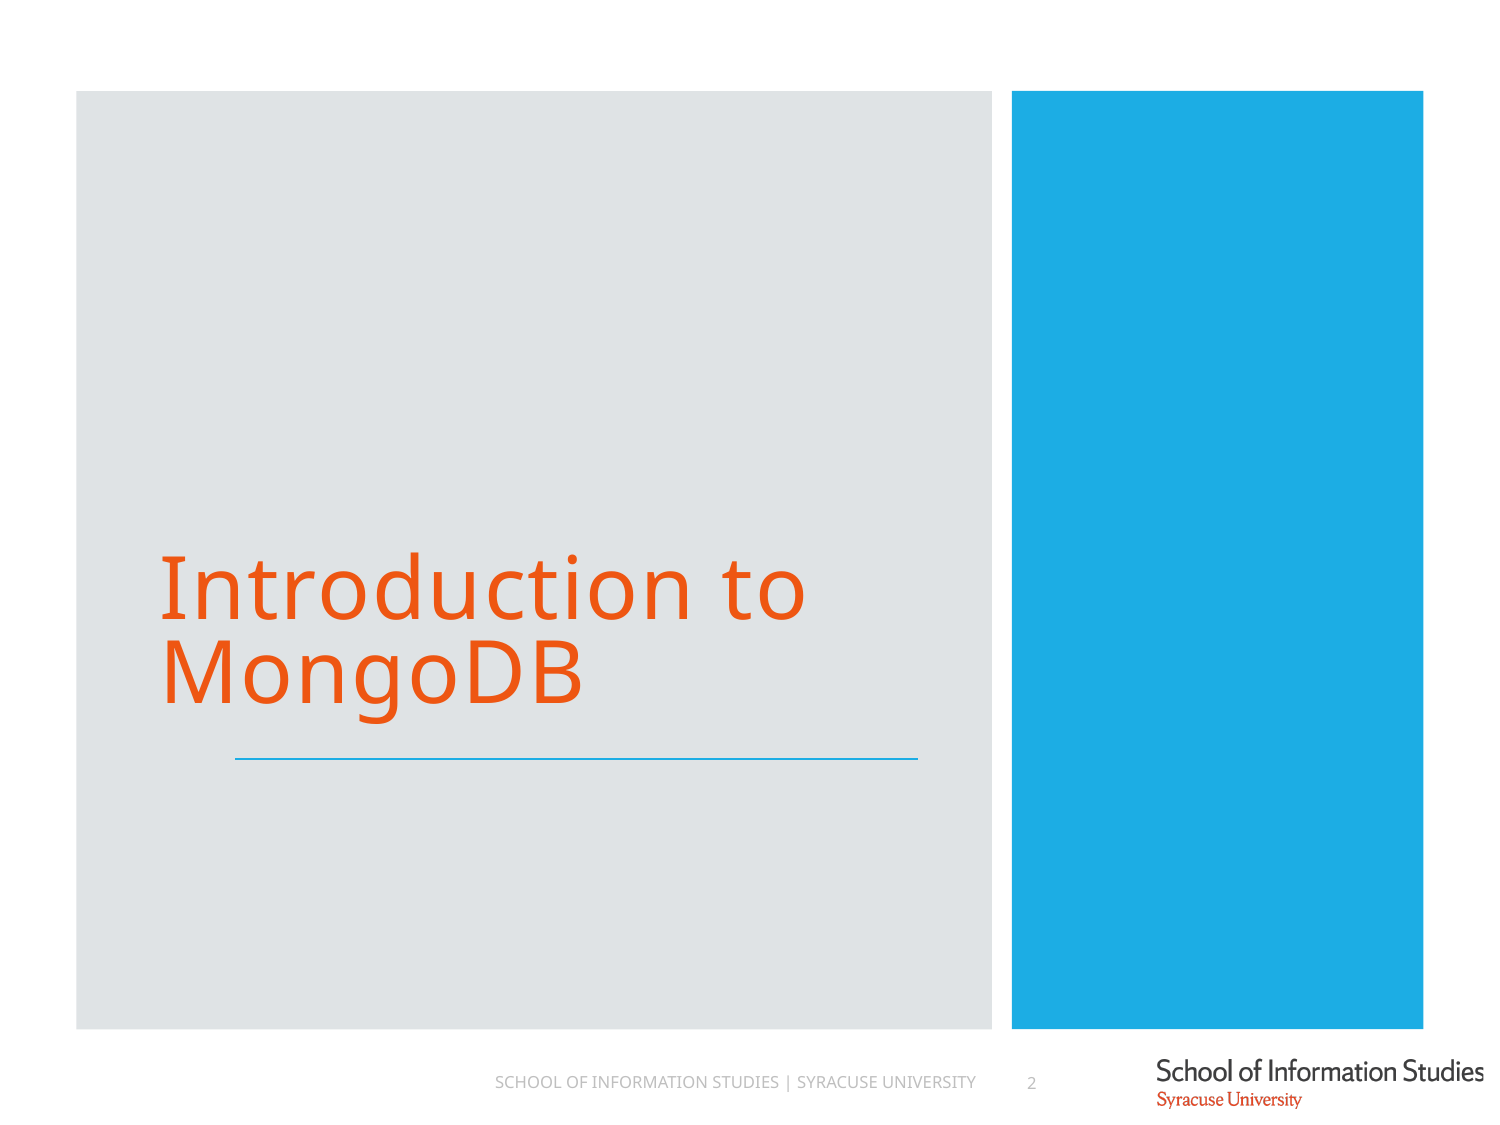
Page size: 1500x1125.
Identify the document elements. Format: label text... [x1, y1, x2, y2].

slide_number 2 [1012, 1061, 1149, 1107]
text_box Introduction to MongoDB [144, 529, 931, 743]
footer School of Information Studies | Syracuse University [283, 1061, 993, 1106]
text_box [1011, 90, 1425, 1030]
text_box [75, 90, 993, 1031]
